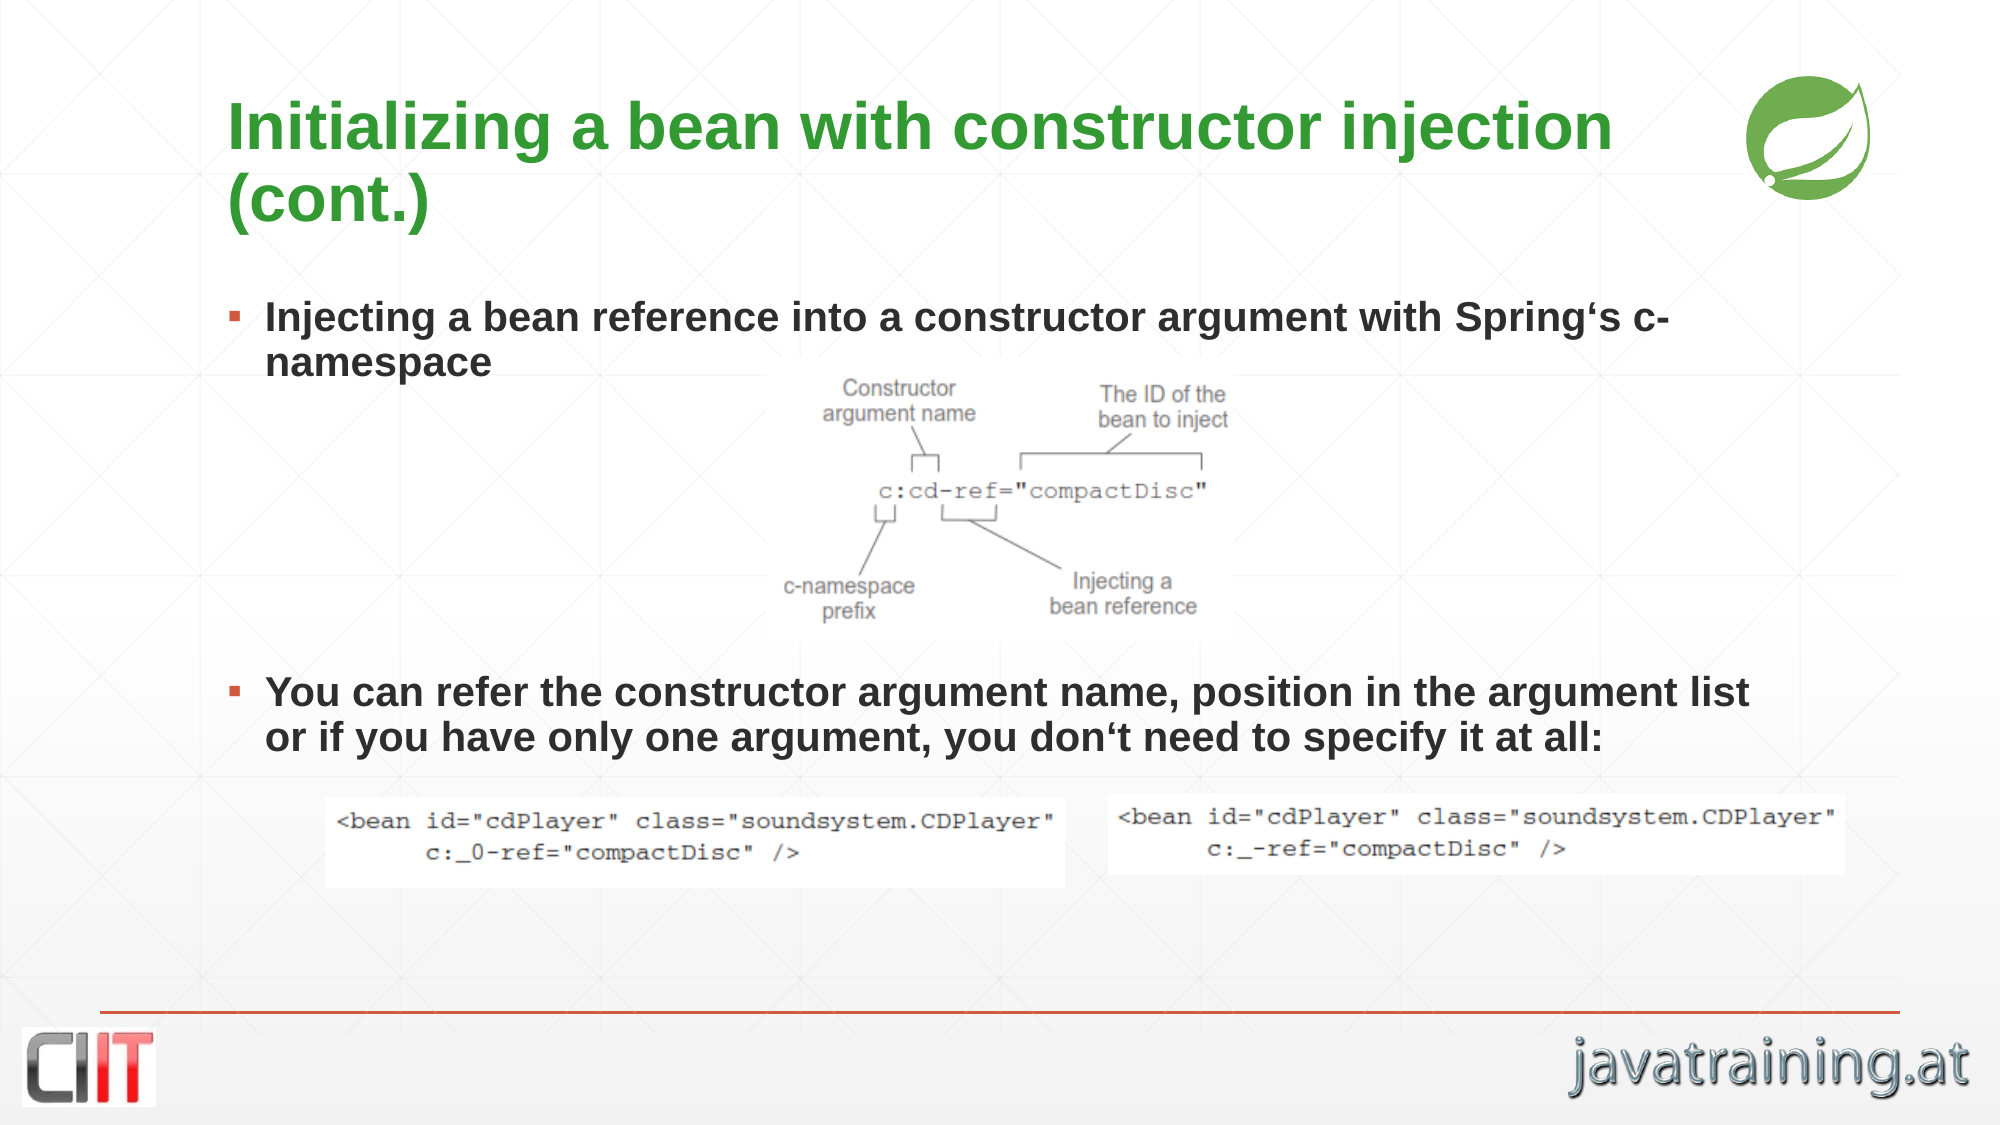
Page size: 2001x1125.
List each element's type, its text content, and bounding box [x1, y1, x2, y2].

list Injecting a bean reference into a constructor argument with Spring‘s c-namespace You can refer the constructor argument name, position in the argument list or if you have only one argument, you don‘t need to specify it at all: [212, 287, 1788, 950]
picture [325, 797, 1065, 888]
picture [766, 357, 1234, 641]
title Initializing a bean with constructor injection (cont.) [212, 82, 1788, 244]
picture [1745, 75, 1870, 200]
picture [22, 1027, 156, 1107]
picture [1564, 1034, 1971, 1102]
picture [1108, 794, 1845, 875]
